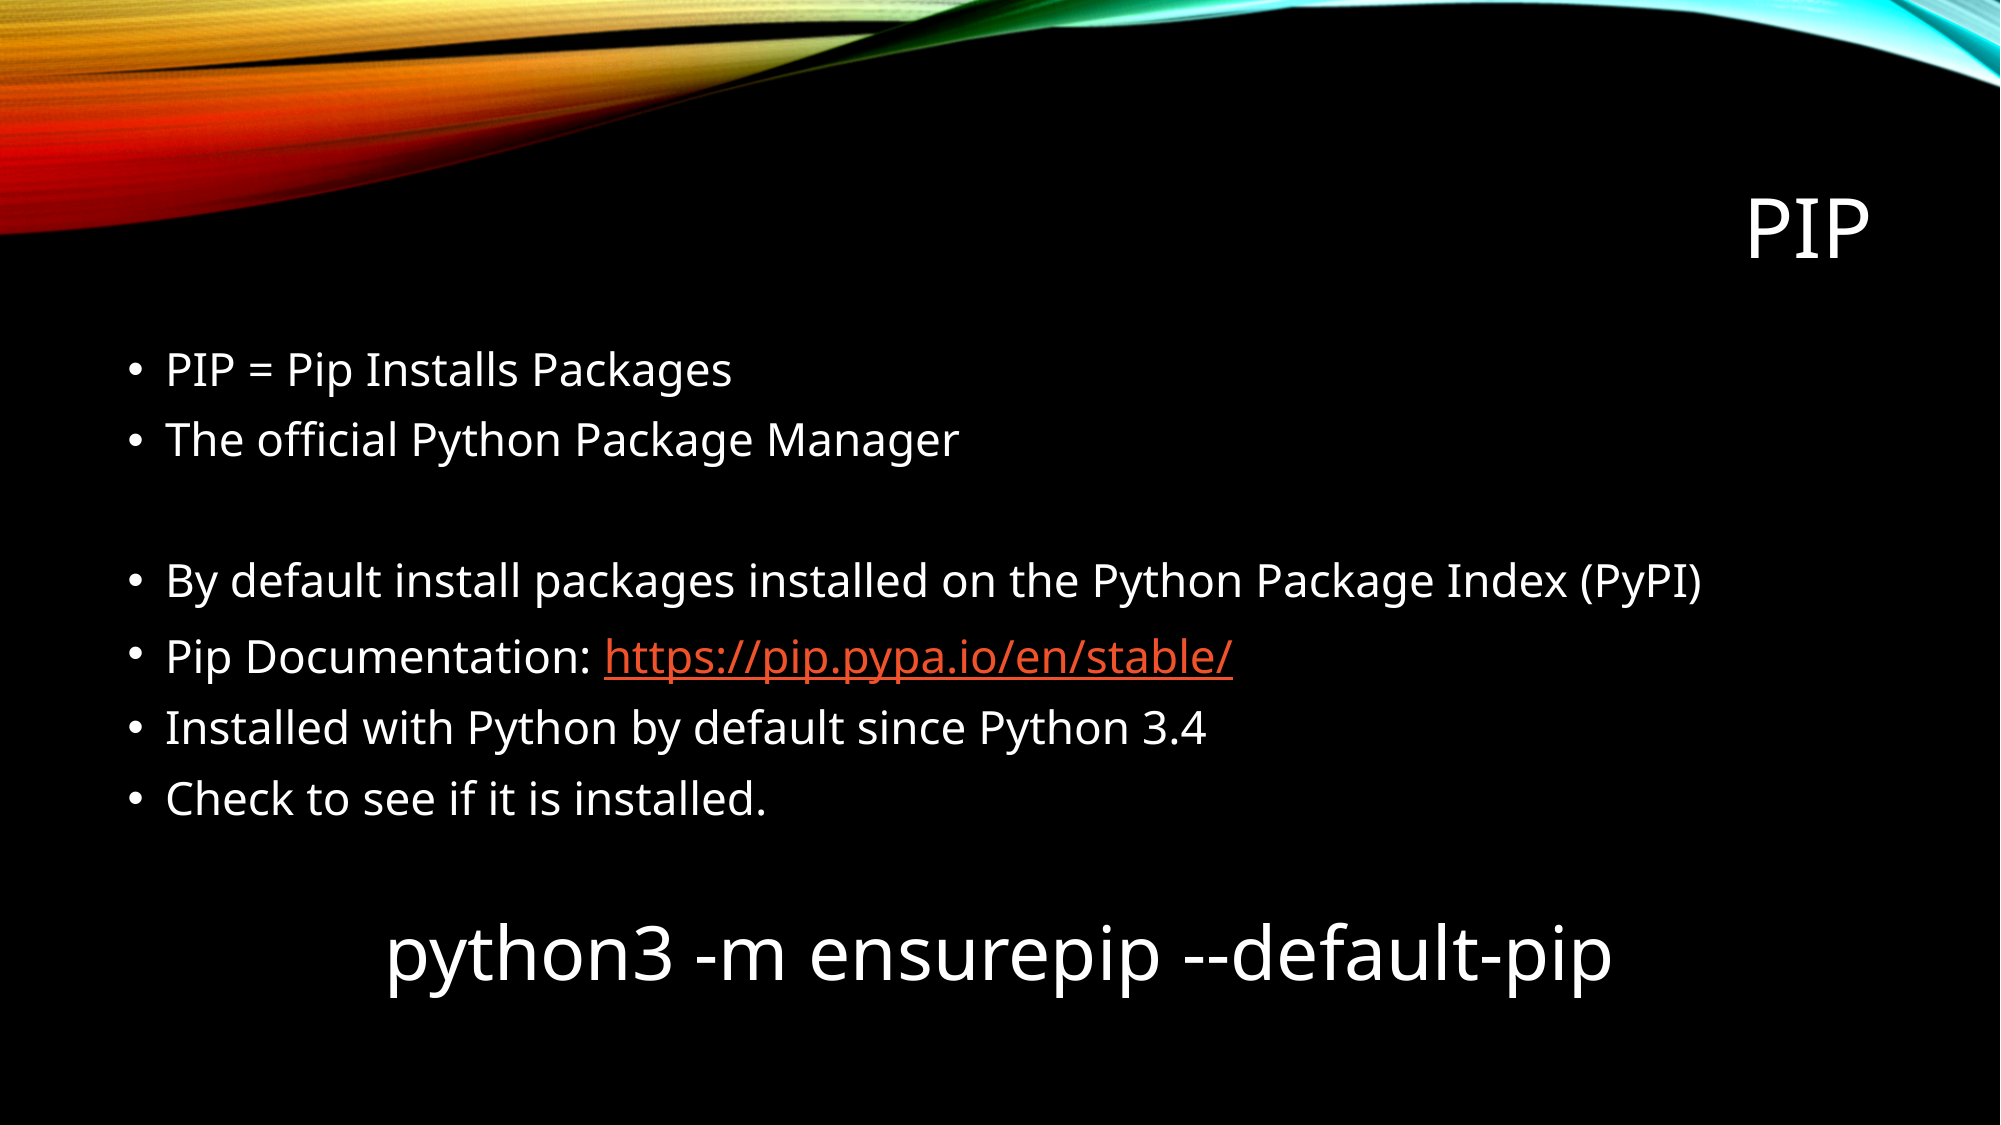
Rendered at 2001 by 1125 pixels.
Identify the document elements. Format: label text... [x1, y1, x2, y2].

list PIP = Pip Installs Packages The official Python Package Manager By default install packages installed on the Python Package Index (PyPI) Pip Documentation: https://pip.pypa.io/en/stable/ Installed with Python by default since Python 3.4 Check to see if it is installed. python3 -m ensurepip --default-pip [112, 339, 1888, 1000]
title PIP [474, 125, 1888, 338]
picture [0, 0, 2000, 237]
